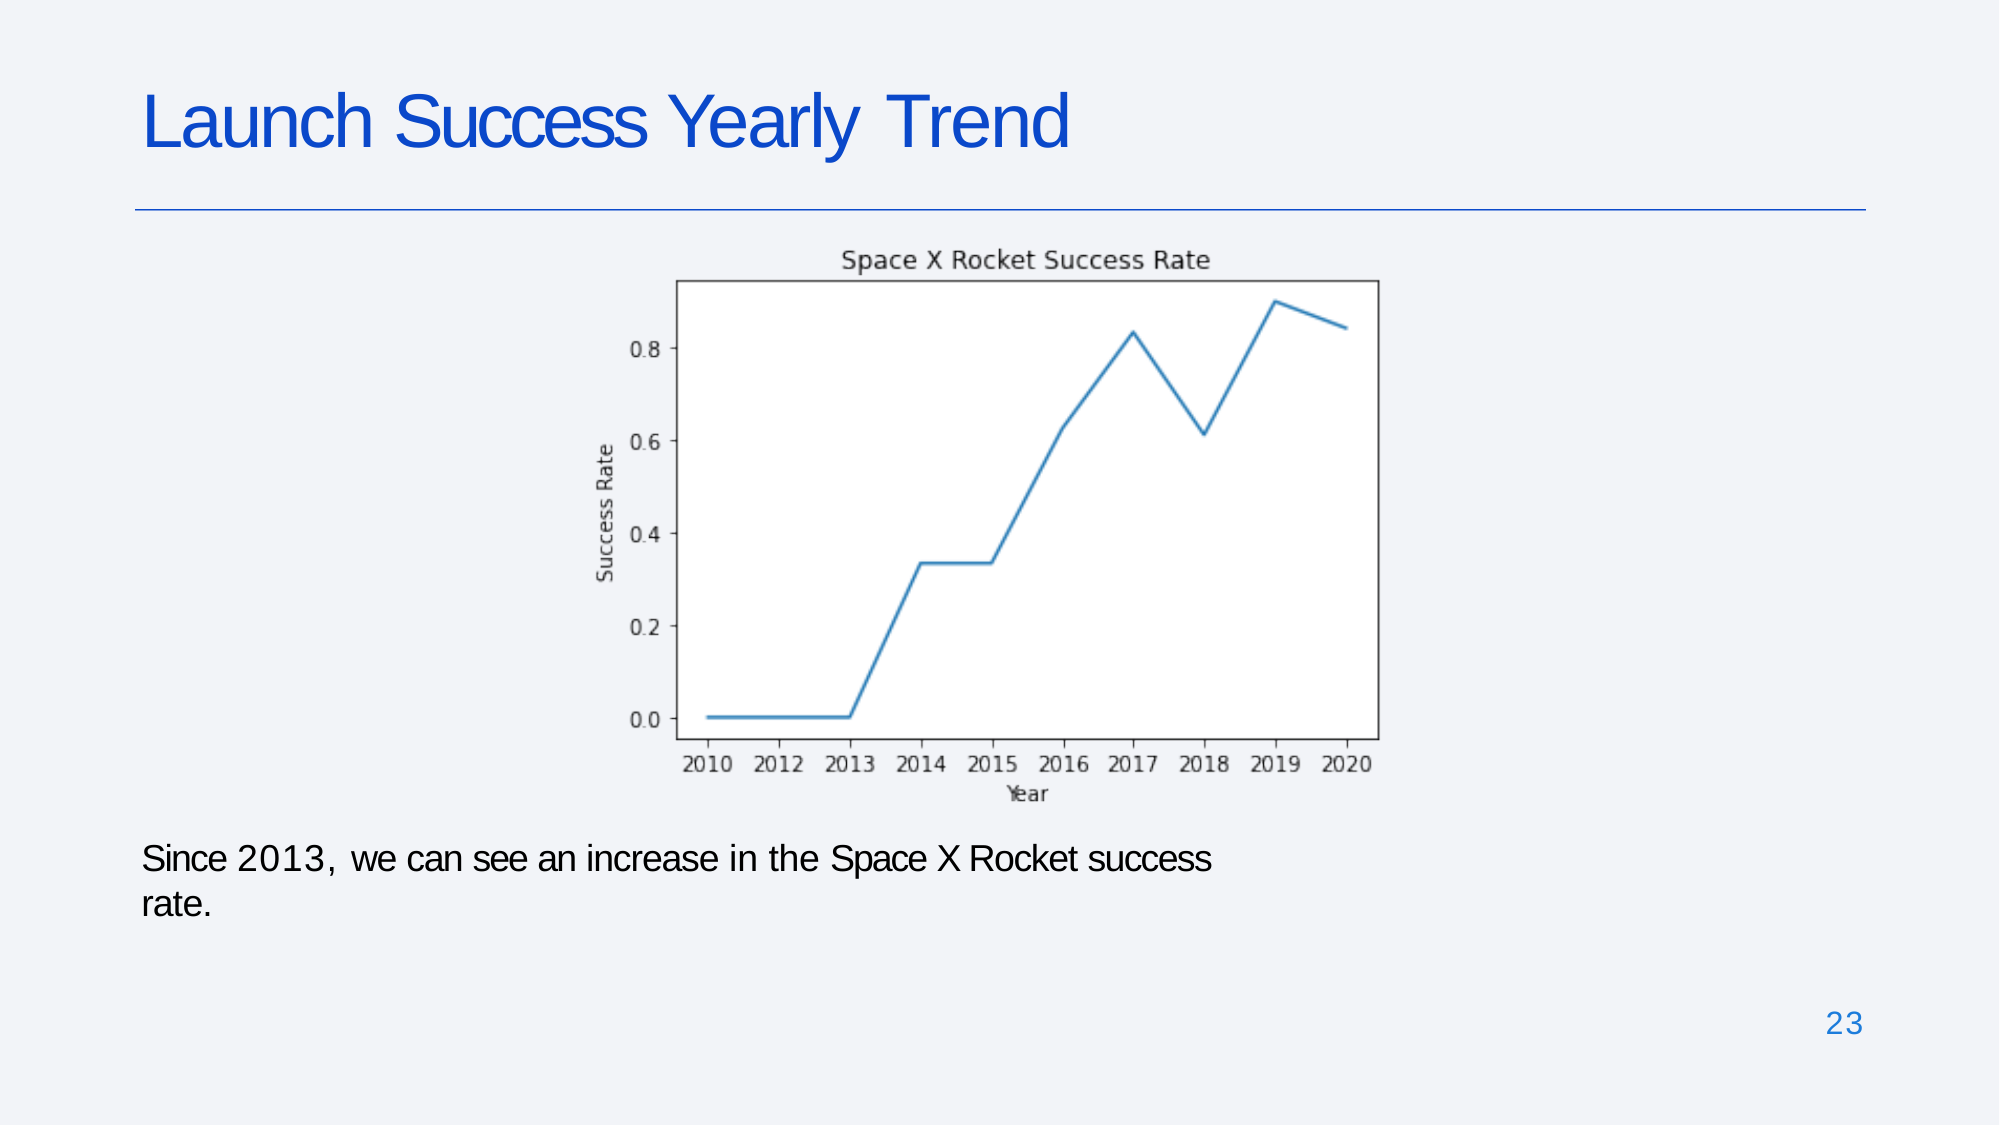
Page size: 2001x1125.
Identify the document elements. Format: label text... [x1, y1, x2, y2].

text_box Since 2013, we can see an increase in the Space X Rocket success rate. [139, 832, 1291, 925]
picture [0, 0, 2000, 1125]
slide_number 23 [1819, 1002, 1873, 1125]
title Launch Success Yearly Trend [139, 68, 1093, 260]
text_box [584, 234, 1393, 819]
